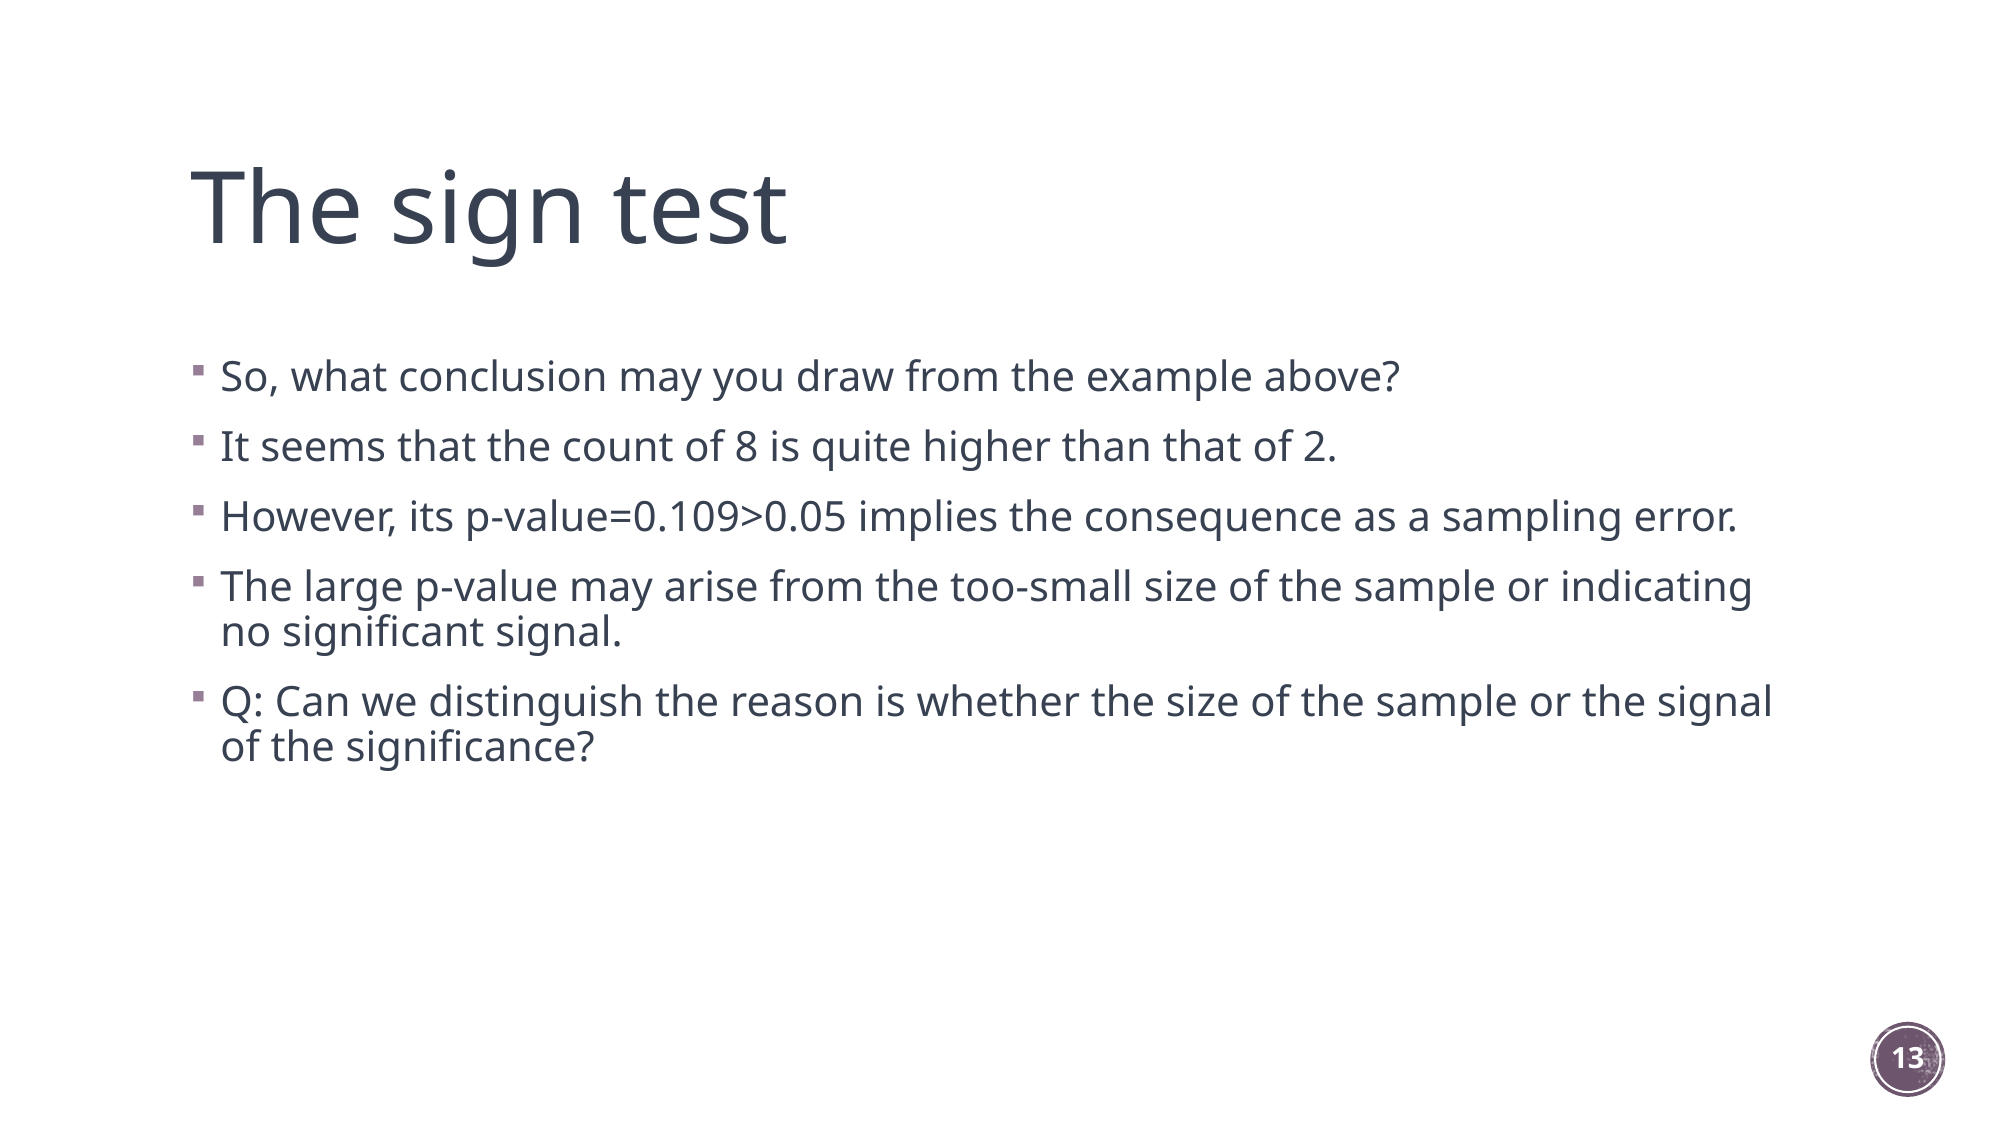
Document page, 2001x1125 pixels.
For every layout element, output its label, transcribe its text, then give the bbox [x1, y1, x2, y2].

title The sign test [175, 79, 1826, 344]
list So, what conclusion may you draw from the example above? It seems that the count of 8 is quite higher than that of 2. However, its p-value=0.109>0.05 implies the consequence as a sampling error. The large p-value may arise from the too-small size of the sample or indicating no significant signal. Q: Can we distinguish the reason is whether the size of the sample or the signal of the significance? [175, 348, 1826, 1013]
slide_number 13 [1855, 1028, 1961, 1089]
